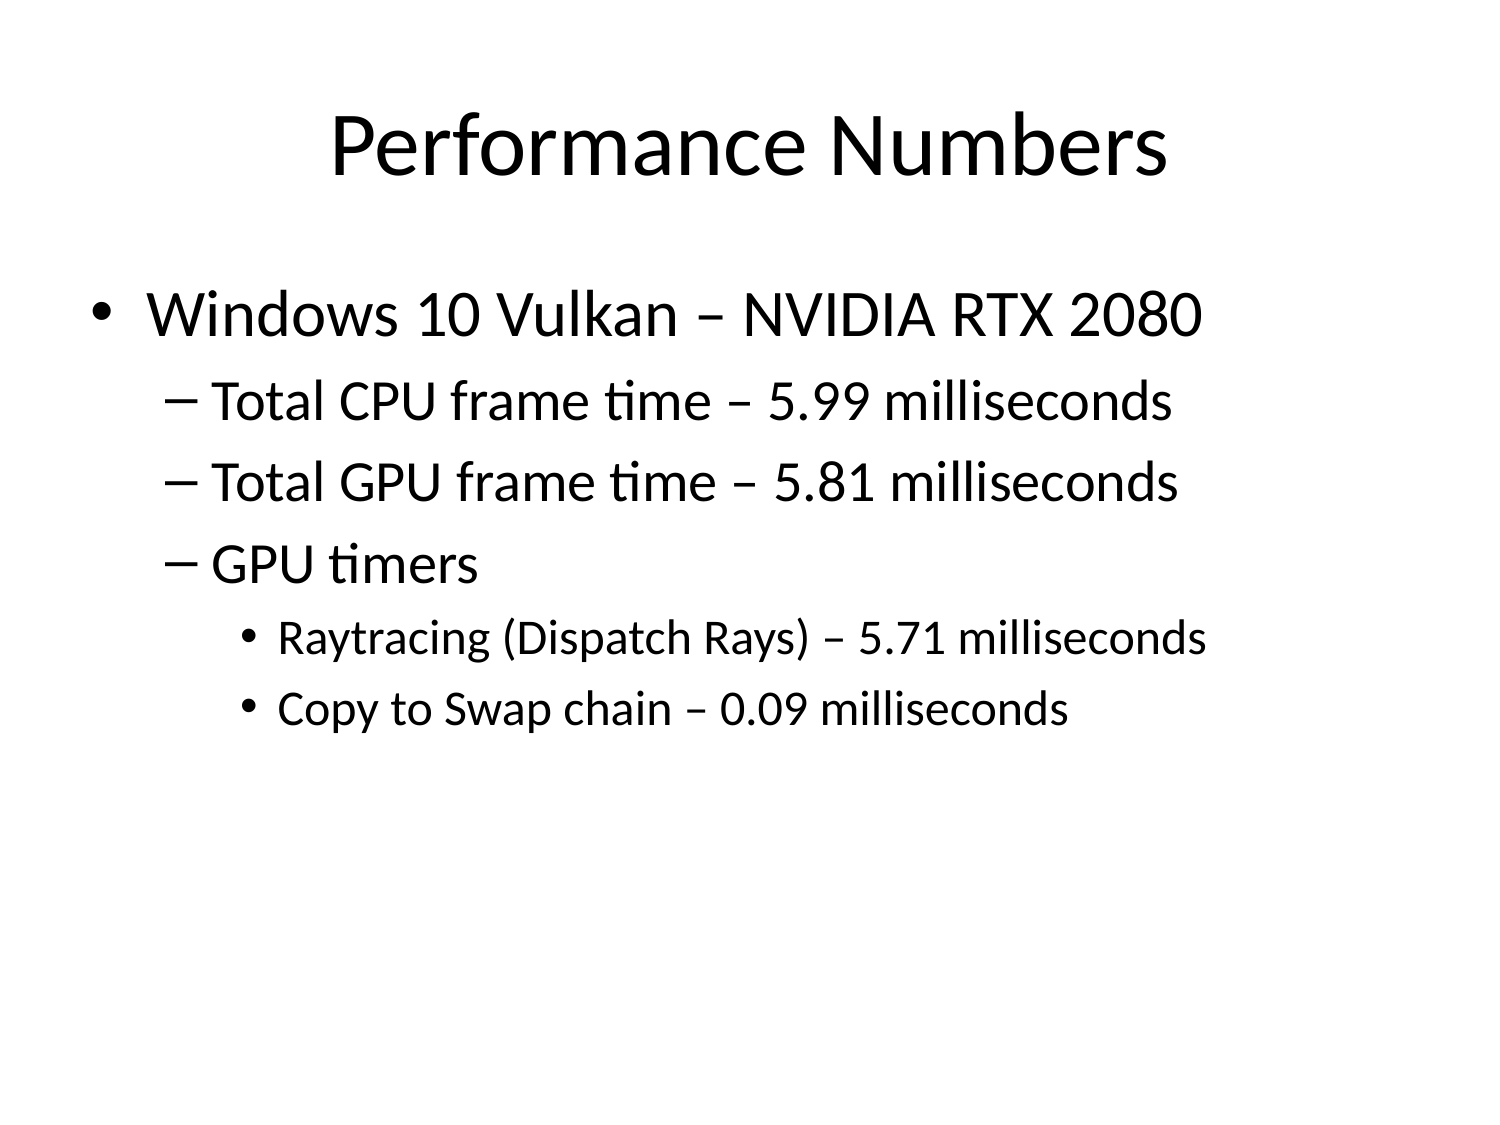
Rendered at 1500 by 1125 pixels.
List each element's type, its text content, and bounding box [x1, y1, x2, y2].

list Windows 10 Vulkan – NVIDIA RTX 2080 Total CPU frame time – 5.99 milliseconds Total GPU frame time – 5.81 milliseconds GPU timers Raytracing (Dispatch Rays) – 5.71 milliseconds Copy to Swap chain – 0.09 milliseconds [75, 262, 1425, 1005]
title Performance Numbers [75, 45, 1425, 233]
